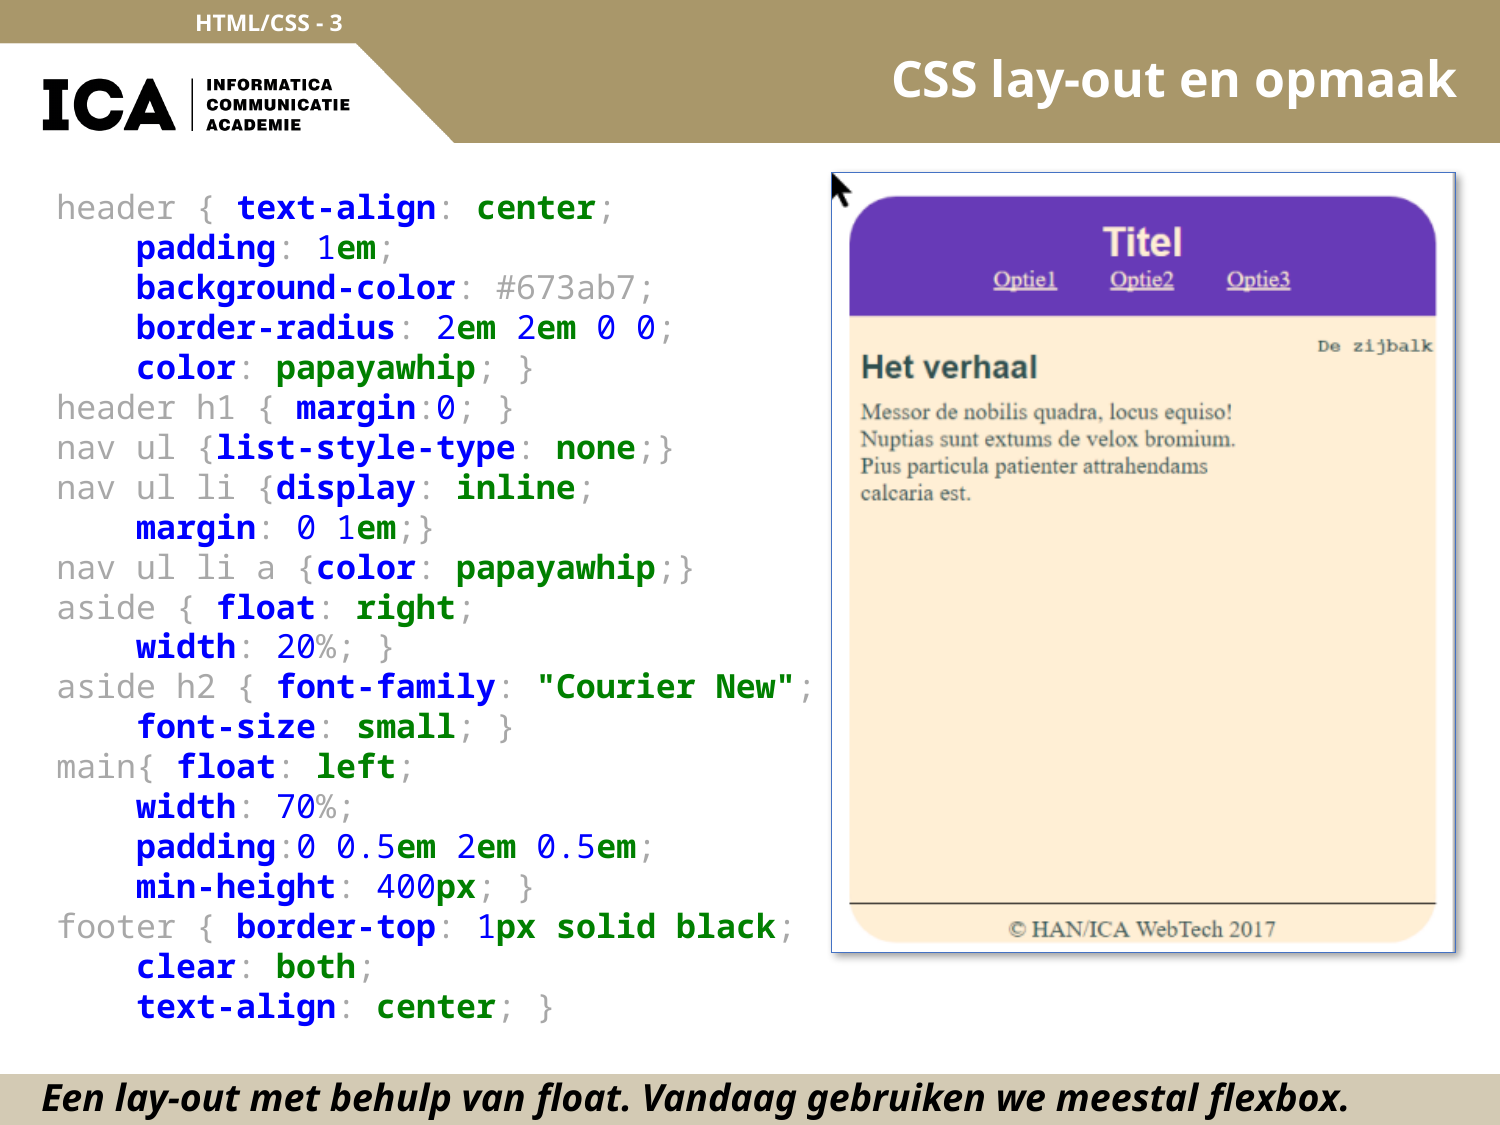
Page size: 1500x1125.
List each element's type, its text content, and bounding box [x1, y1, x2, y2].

list Een lay-out met behulp van float. Vandaag gebruiken we meestal flexbox. [0, 1073, 1500, 1125]
picture [830, 172, 1457, 953]
title CSS lay-out en opmaak [459, 47, 1459, 113]
list header { text-align: center; padding: 1em; background-color: #673ab7; border-radius: 2em 2em 0 0; color: papayawhip; } header h1 { margin:0; } nav ul {list-style-type: none;} nav ul li {display: inline; margin: 0 1em;} nav ul li a {color: papayawhip;} aside { float: right; width: 20%; } aside h2 { font-family: "Courier New"; font-size: small; } main{ float: left; width: 70%; padding:0 0.5em 2em 0.5em; min-height: 400px; } footer { border-top: 1px solid black; clear: both; text-align: center; } [41, 179, 866, 1033]
